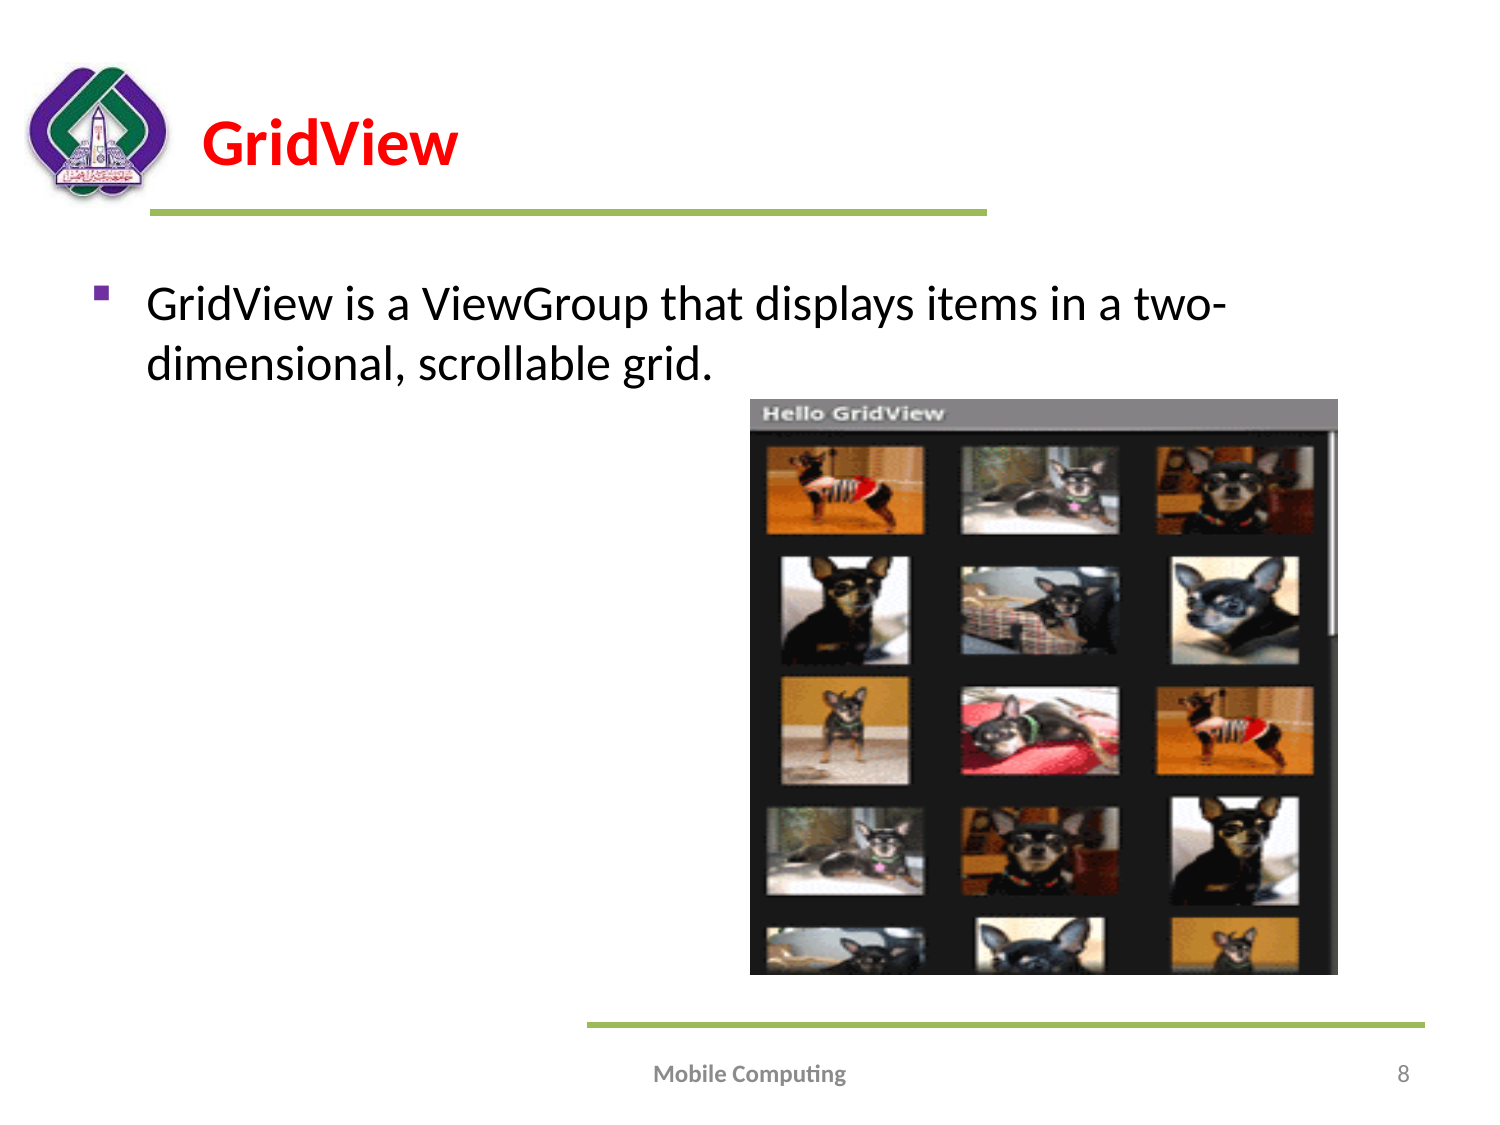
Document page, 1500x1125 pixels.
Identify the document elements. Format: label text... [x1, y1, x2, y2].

list GridView is a ViewGroup that displays items in a two-dimensional, scrollable grid. [75, 262, 1425, 1005]
title GridView [187, 45, 1375, 233]
footer Mobile Computing [512, 1042, 988, 1103]
picture [749, 399, 1338, 976]
picture [24, 62, 175, 208]
slide_number 8 [1074, 1042, 1425, 1103]
